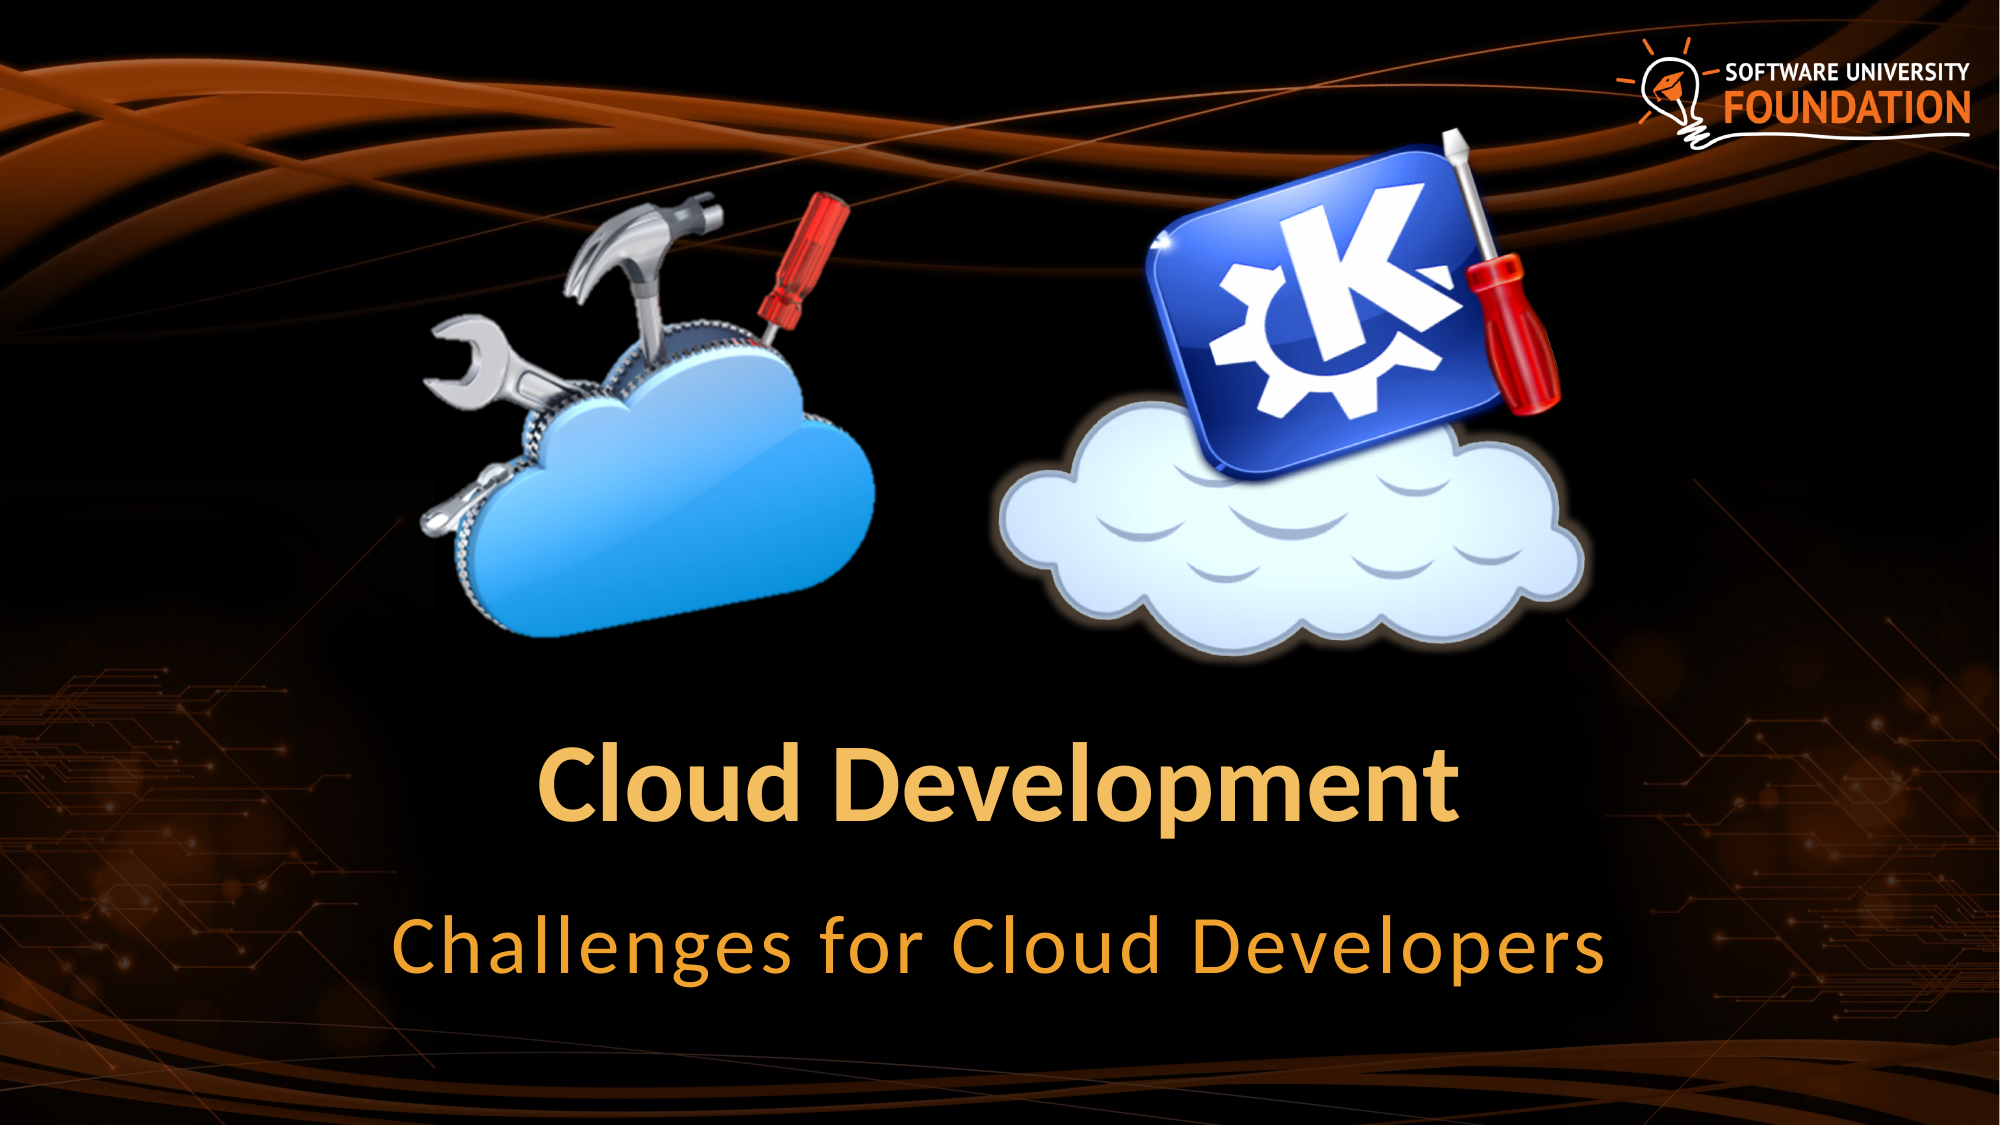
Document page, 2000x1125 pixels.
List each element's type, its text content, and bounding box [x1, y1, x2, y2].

subtitle Challenges for Cloud Developers [349, 879, 1650, 998]
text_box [999, 169, 1586, 659]
title Cloud Development [349, 717, 1650, 852]
picture [0, 0, 2000, 1125]
